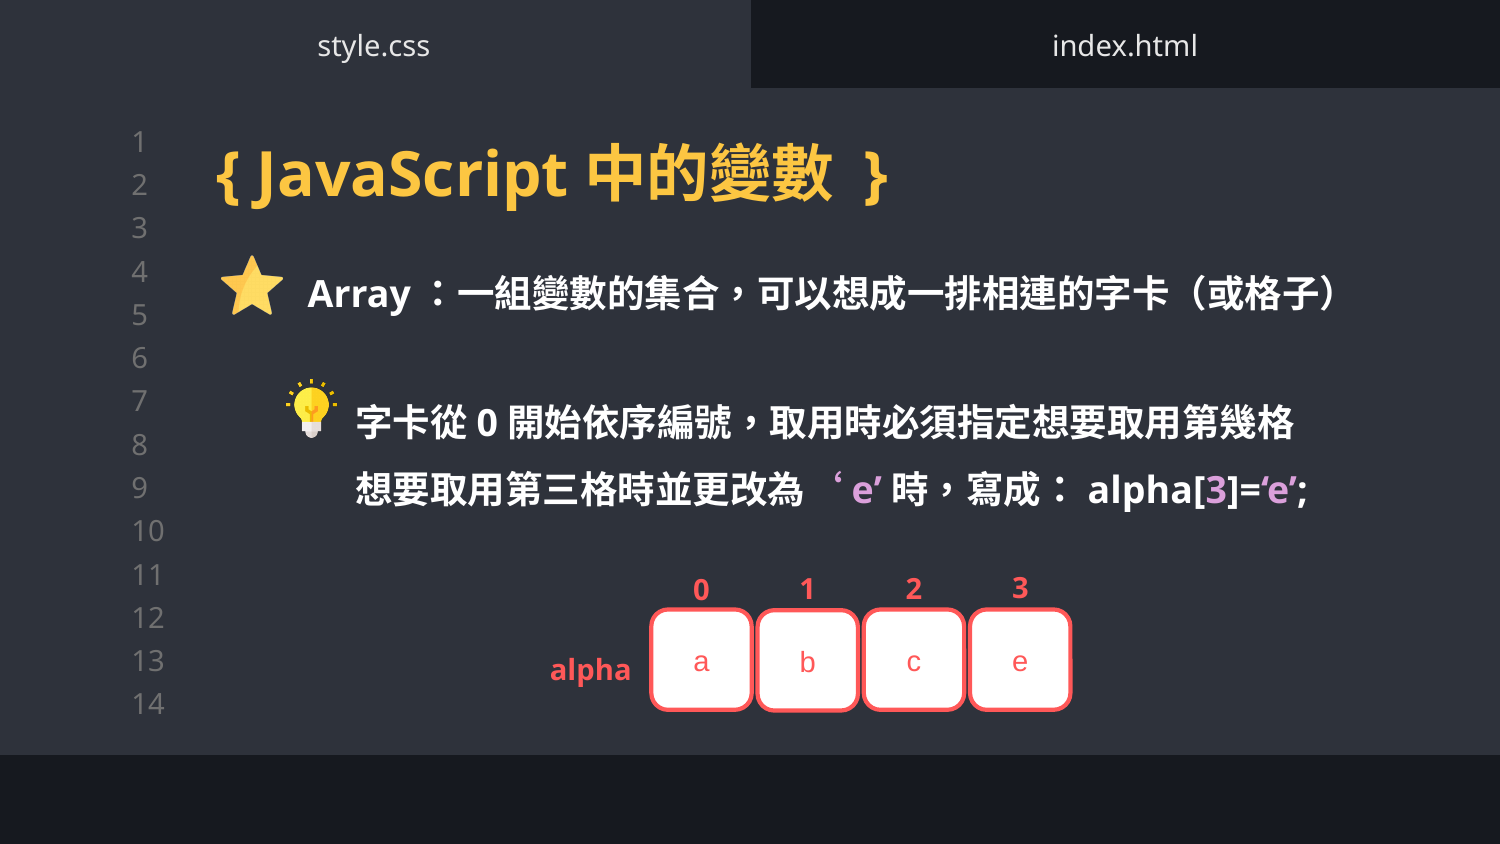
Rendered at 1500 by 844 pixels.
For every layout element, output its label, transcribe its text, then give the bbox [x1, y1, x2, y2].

text_box 字卡從0開始依序編號，取用時必須指定想要取用第幾格 想要取用第三格時並更改為‘e’時，寫成：alpha[3]=‘e’; [340, 361, 1443, 451]
subtitle { JavaScript中的變數 } [200, 133, 987, 209]
picture [282, 379, 341, 438]
subtitle style.css [0, 15, 749, 74]
picture [221, 253, 284, 316]
subtitle index.html [750, 15, 1500, 74]
text_box Array：一組變數的集合，可以想成一排相連的字卡（或格子） [292, 232, 1432, 322]
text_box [516, 536, 1071, 711]
